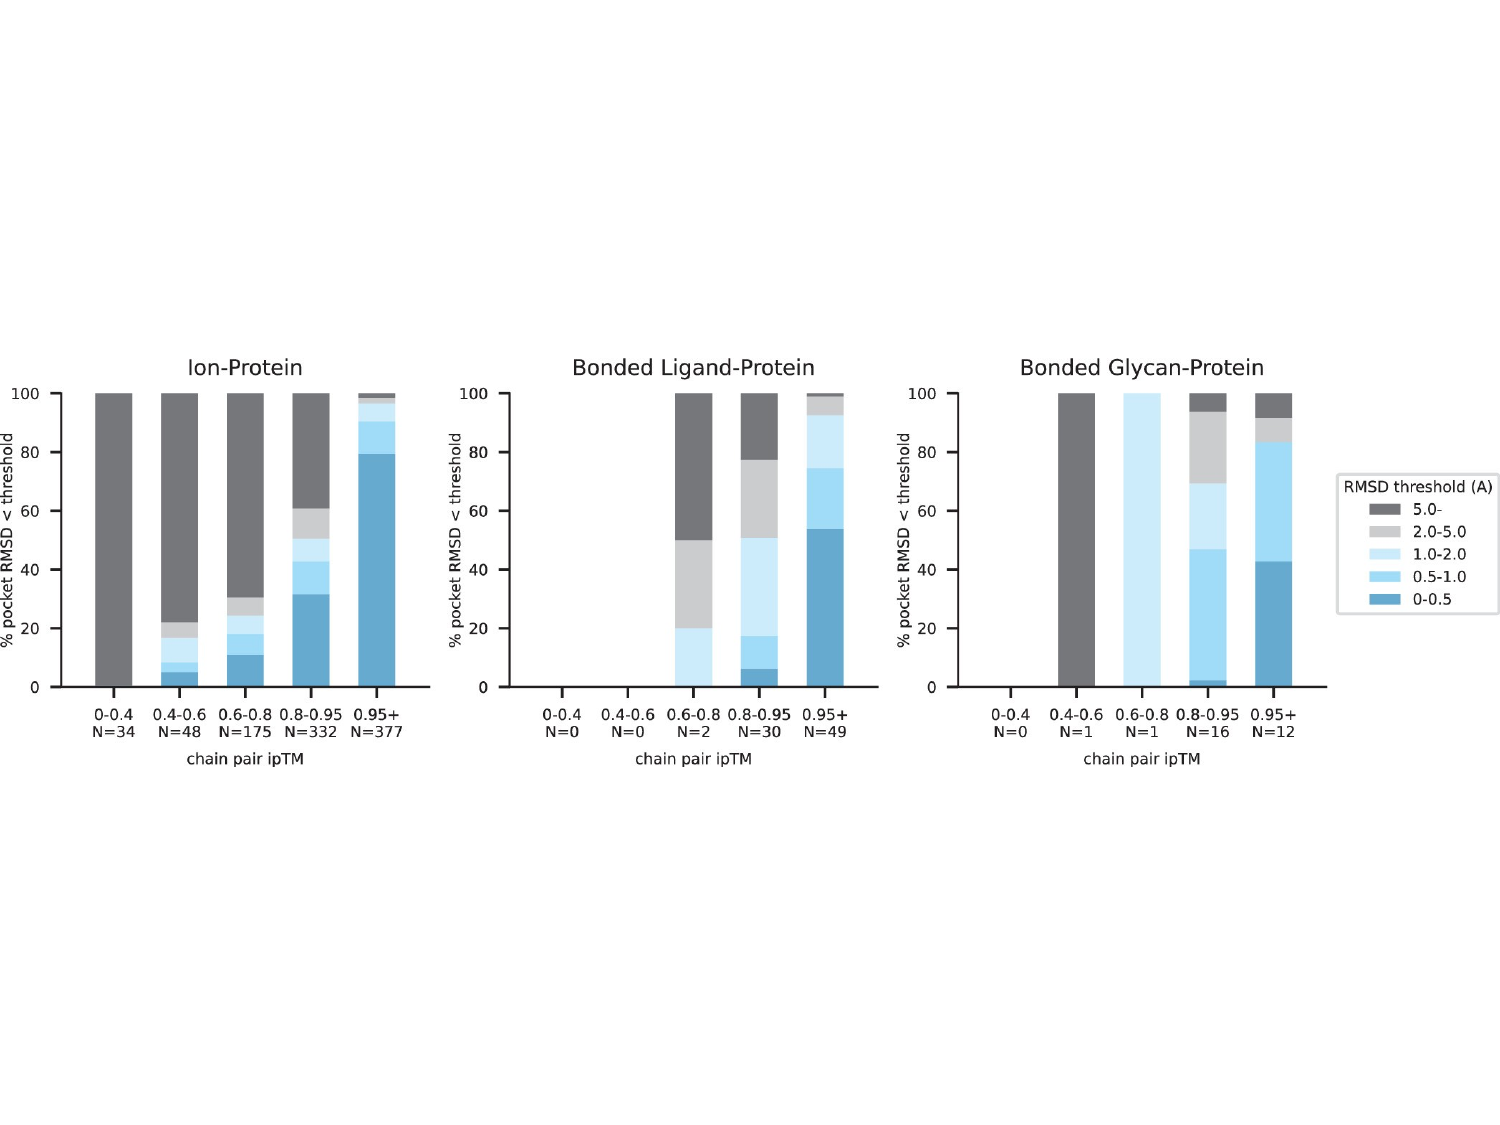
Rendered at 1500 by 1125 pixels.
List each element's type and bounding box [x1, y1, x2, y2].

picture [0, 358, 1500, 767]
